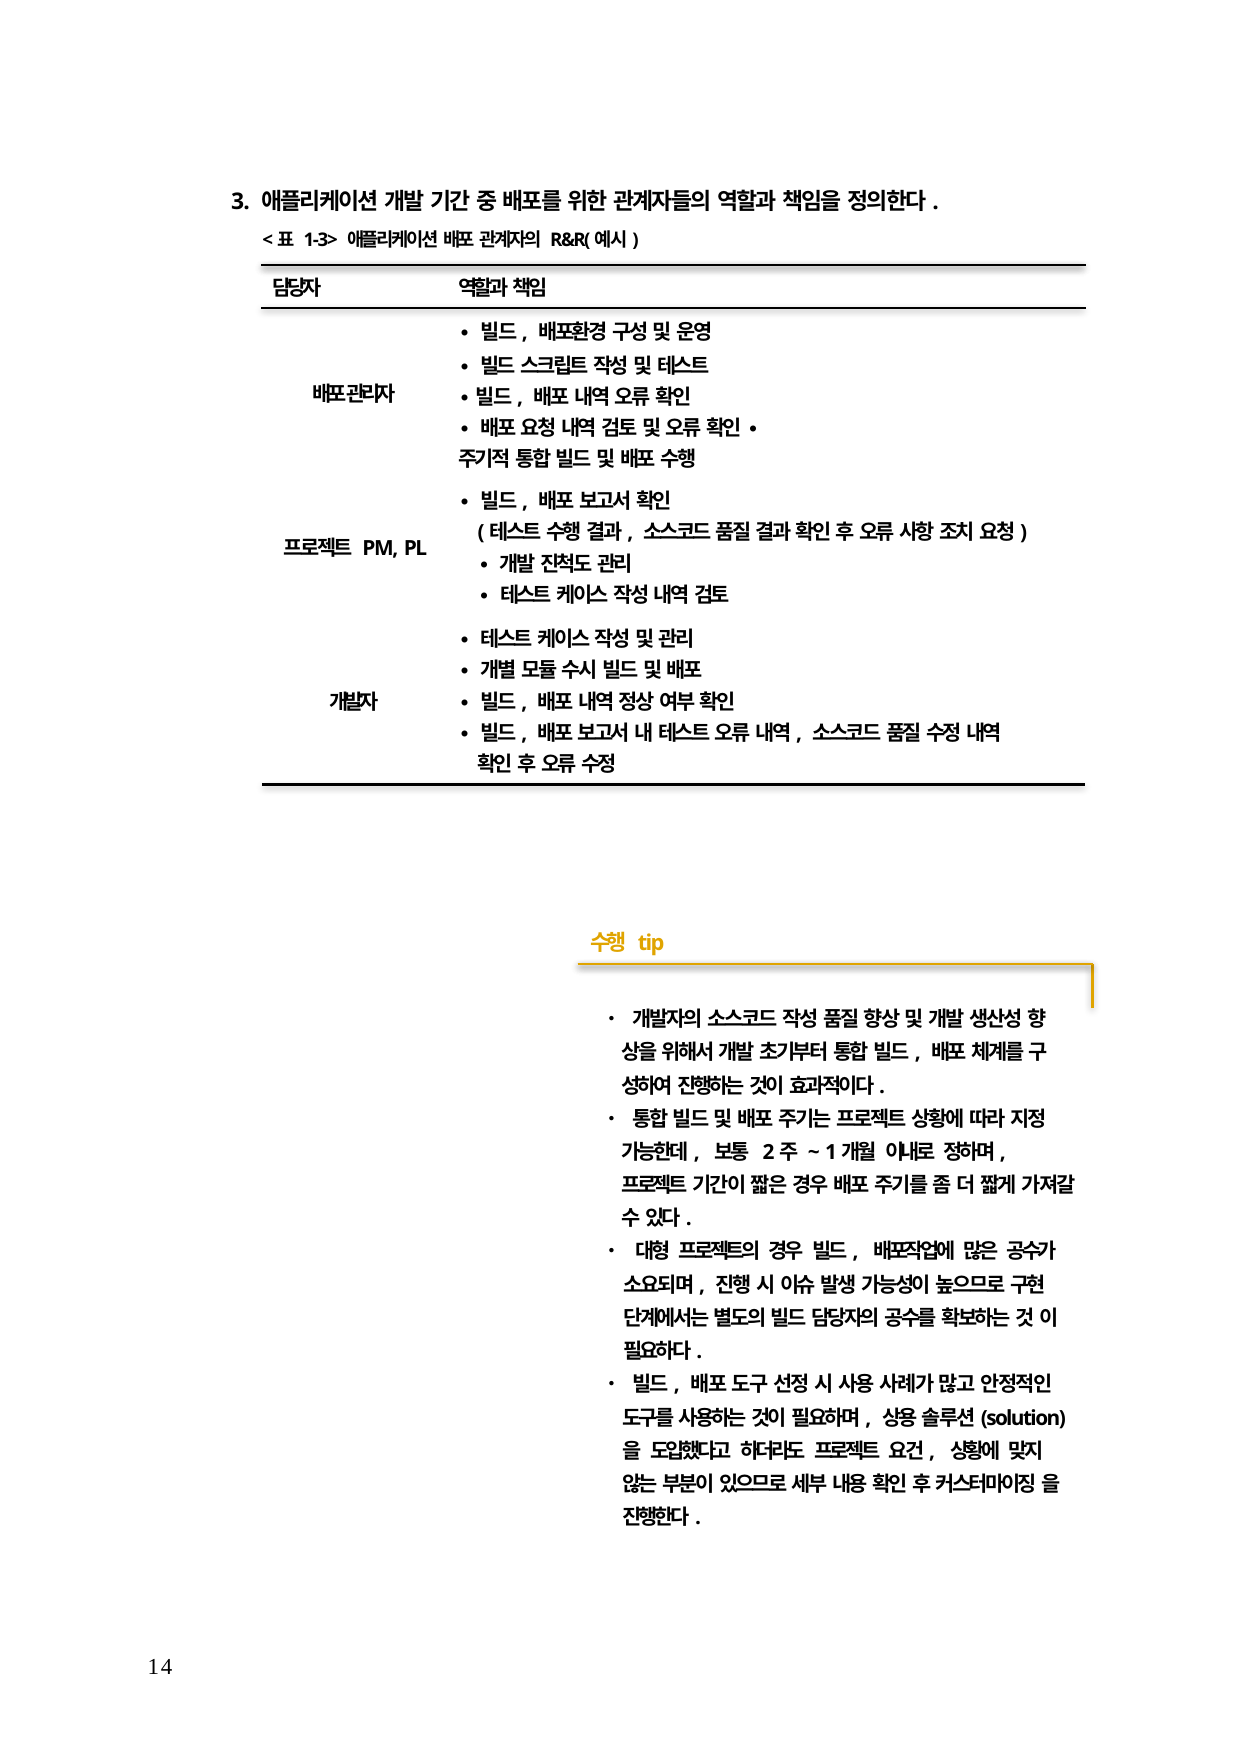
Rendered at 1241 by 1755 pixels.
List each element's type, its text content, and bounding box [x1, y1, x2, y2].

text_box [261, 782, 1086, 787]
text_box ∙ 빌드, 배포환경 구성 및 운영 ∙ 빌드 스크립트 작성 및 테스트 ∙ 빌드, 배포 내역 오류 확인 ∙ 배포 요청 내역 검토 및 오류 확인 ∙ 주기적 통합 빌드 및 배포 수행 [458, 318, 762, 471]
text_box ∙ 빌드, 배포 보고서 확인 (테스트 수행 결과, 소스코드 품질 결과 확인 후 오류 사항 조치 요청) ∙ 개발 진척도 관리 ∙ 테스트 케이스 작성 내역 검토 [458, 487, 1036, 607]
text_box [261, 263, 1086, 267]
text_box [1079, 962, 1093, 966]
text_box [261, 306, 1086, 310]
text_box 개발자 [329, 688, 383, 714]
text_box 프로젝트 PM, PL [283, 534, 429, 560]
text_box 14 [147, 1651, 196, 1680]
text_box 3. 애플리케이션 개발 기간 중 배포를 위한 관계자들의 역할과 책임을 정의한다. <표 1-3> 애플리케이션 배포 관계자의 R&R(예시) [231, 186, 979, 251]
text_box [1090, 974, 1094, 1009]
text_box ∙ 테스트 케이스 작성 및 관리 ∙ 개별 모듈 수시 빌드 및 배포 ∙ 빌드, 배포 내역 정상 여부 확인 ∙ 빌드, 배포 보고서 내 테스트 오류 내역, 소스코드 품질 수정 내역 확인 후 오류 수정 [458, 625, 1005, 776]
text_box 수행 tip • 개발자의 소스코드 작성 품질 향상 및 개발 생산성 향 상을 위해서 개발 초기부터 통합 빌드, 배포 체계를 구 성하여 진행하는 것이 효과적이다. • 통합 빌드 및 배포 주기는 프로젝트 상황에 따라 지정 가능한데, 보통 2주 ~ 1개월 이내로 정하며, 프로젝트 기간이 짧은 경우 배포 주기를 좀 더 짧게 가져갈 수 있다. • 대형 프로젝트의 경우 빌드, 배포작업에 많은 공수가 소요되며, 진행 시 이슈 발생 가능성이 높으므로 구현 단계에서는 별도의 빌드 담당자의 공수를 확보하는 것 이 필요하다. • 빌드, 배포 도구 선정 시 사용 사례가 많고 안정적인 도구를 사용하는 것이 필요하며, 상용 솔루션(solution) 을 도입했다고 하더라도 프로젝트 요건, 상황에 맞지 않는 부분이 있으므로 세부 내용 확인 후 커스터마이징 을 진행한다. [590, 928, 1079, 1529]
text_box 담당자 역할과 책임 [272, 274, 573, 300]
text_box [577, 962, 590, 966]
text_box 배포관리자 [312, 380, 400, 406]
